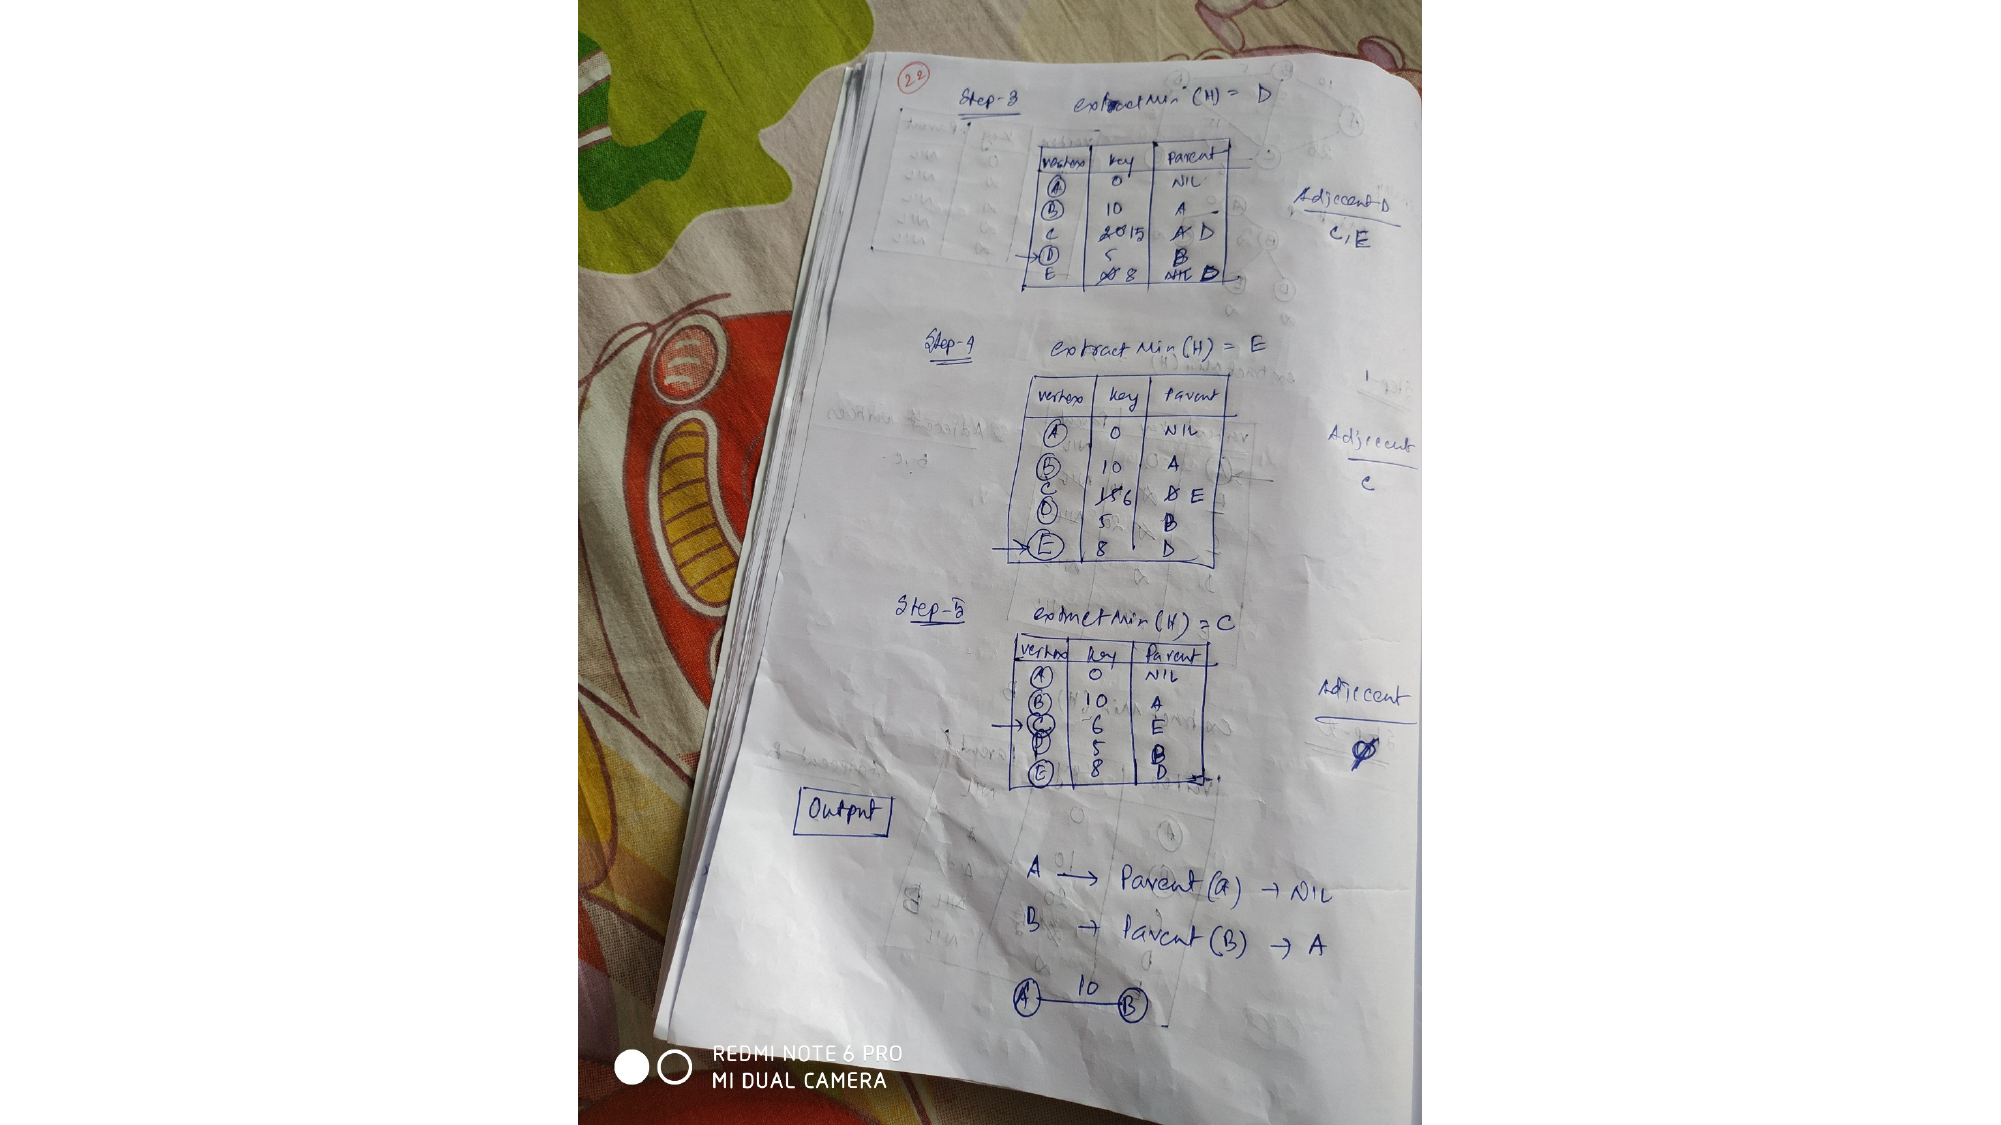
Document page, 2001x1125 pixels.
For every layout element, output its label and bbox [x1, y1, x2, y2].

picture [577, 0, 1423, 1125]
